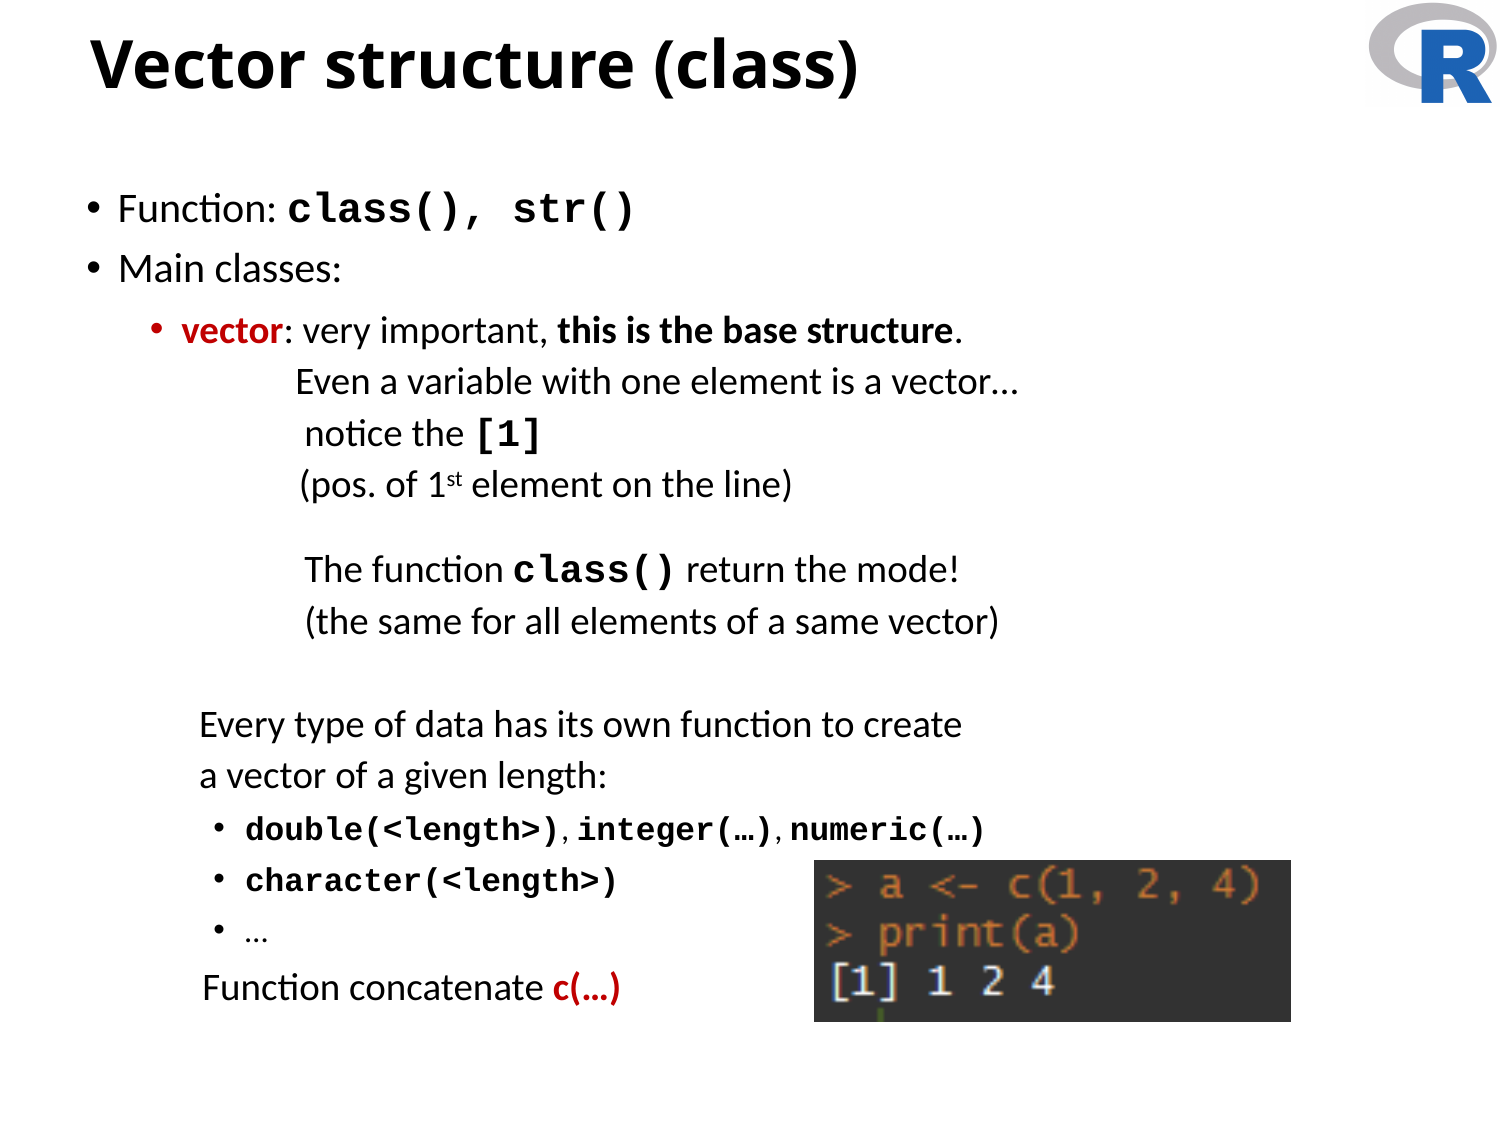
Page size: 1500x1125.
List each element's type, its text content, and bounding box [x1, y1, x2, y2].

picture [1365, 0, 1500, 107]
picture [814, 860, 1291, 1022]
text_box Vector structure (class) [75, 1, 1500, 132]
list Function: class(), str() Main classes: vector: very important, this is the base structure. Even a variable with one element is a vector… notice the [1] (pos. of 1st element on the line) The function class() return the mode! (the same for all elements of a same vector) Every type of data has its own function to create a vector of a given length: double(<length>), integer(…), numeric(…) character(<length>) … Function concatenate c(…) [71, 113, 1366, 1022]
